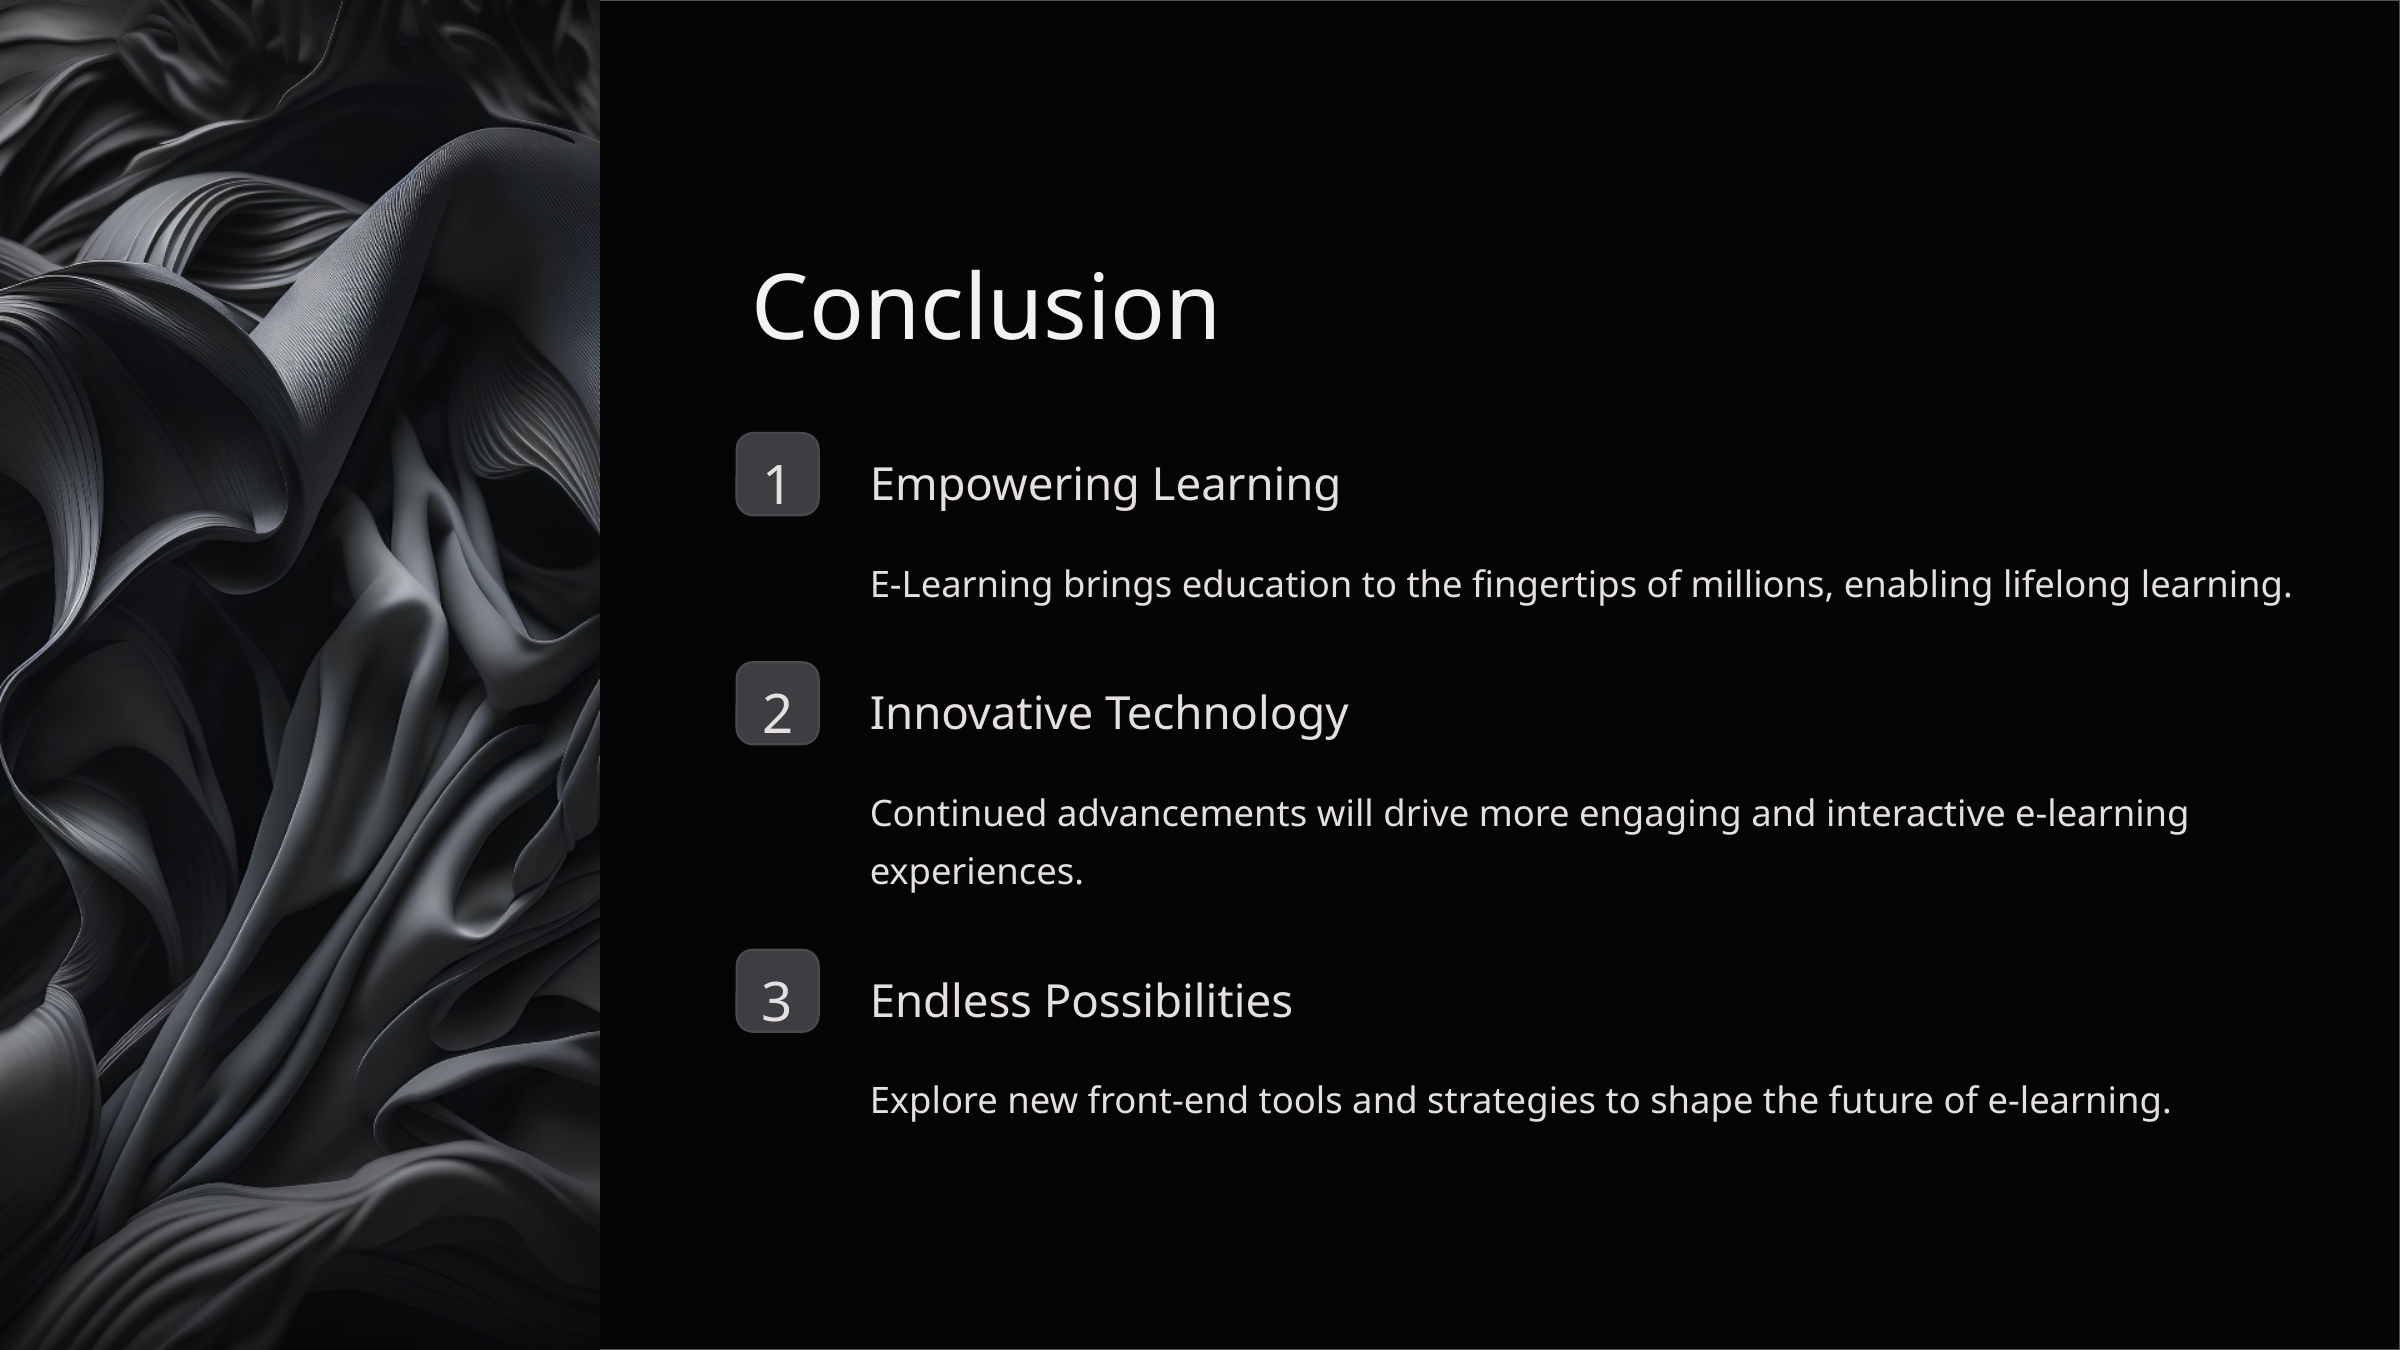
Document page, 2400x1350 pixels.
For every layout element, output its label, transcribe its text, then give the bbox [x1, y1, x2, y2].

text_box 2 [762, 669, 794, 738]
text_box [736, 662, 819, 745]
text_box Innovative Technology [855, 674, 1367, 732]
picture [0, 0, 600, 1350]
text_box Endless Possibilities [855, 962, 1284, 1020]
text_box E-Learning brings education to the fingertips of millions, enabling lifelong learning. [855, 539, 2264, 598]
text_box 1 [769, 439, 786, 509]
text_box Conclusion [736, 236, 1466, 350]
text_box Empowering Learning [855, 445, 1346, 503]
text_box [736, 949, 819, 1032]
text_box Explore new front-end tools and strategies to shape the future of e-learning. [855, 1055, 2264, 1114]
text_box Continued advancements will drive more engaging and interactive e-learning experiences. [855, 768, 2264, 885]
text_box 3 [761, 956, 794, 1025]
text_box [736, 433, 819, 516]
text_box [600, 0, 2400, 1350]
